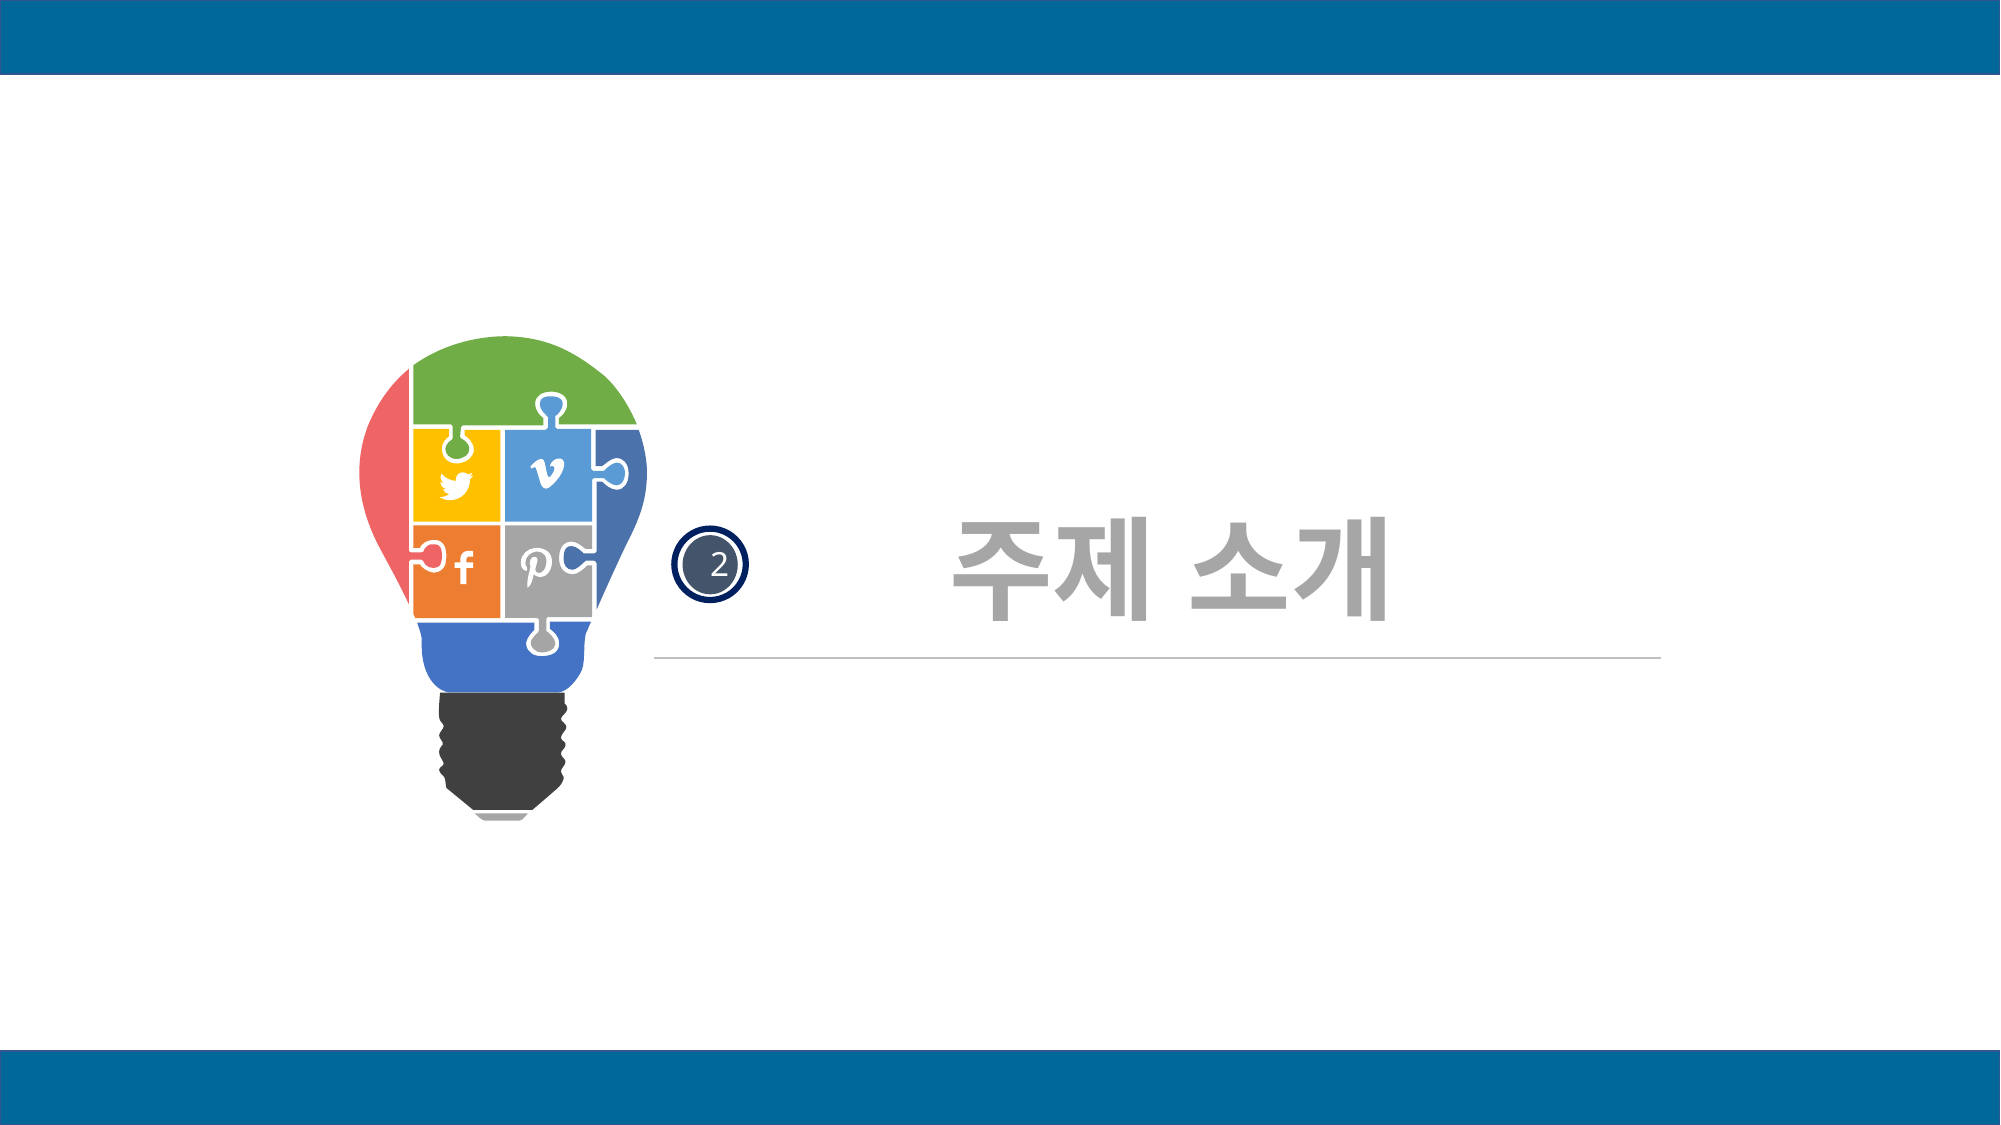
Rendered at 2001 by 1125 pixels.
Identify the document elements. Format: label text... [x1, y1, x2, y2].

text_box [505, 525, 593, 653]
text_box [359, 368, 442, 605]
text_box [413, 336, 637, 459]
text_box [674, 528, 746, 601]
text_box [0, 1050, 2000, 1125]
text_box [474, 813, 528, 821]
text_box [413, 428, 501, 522]
text_box [0, 0, 2000, 75]
text_box [520, 547, 552, 588]
text_box [530, 458, 565, 489]
text_box [563, 429, 647, 610]
text_box 주제 소개 [745, 491, 1599, 642]
text_box [413, 525, 501, 619]
text_box [439, 472, 474, 501]
text_box [417, 621, 592, 692]
text_box [505, 396, 625, 522]
text_box [438, 692, 568, 810]
text_box [454, 550, 474, 585]
